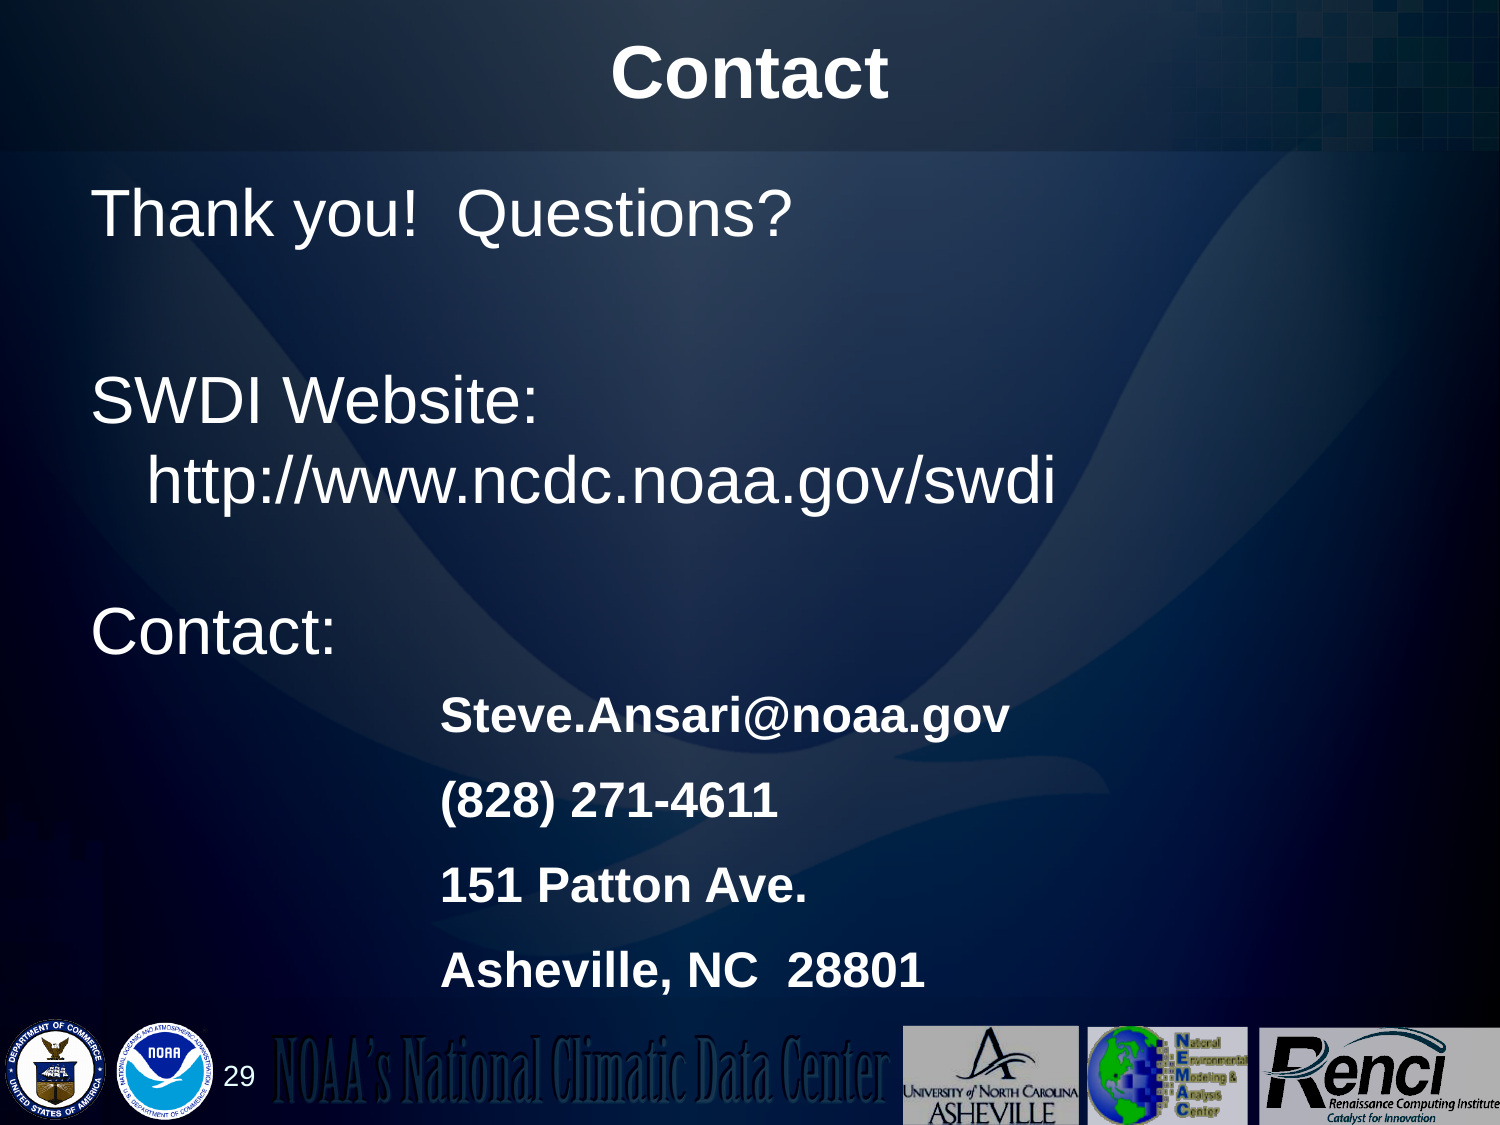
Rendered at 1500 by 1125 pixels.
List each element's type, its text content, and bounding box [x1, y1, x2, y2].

picture [112, 1018, 217, 1123]
list Thank you! Questions? SWDI Website: http://www.ncdc.noaa.gov/swdi Contact: [74, 162, 1426, 1006]
text_box Steve.Ansari@noaa.gov (828) 271-4611 151 Patton Ave. Asheville, NC 28801 [424, 674, 1163, 1038]
title Contact [74, 12, 1426, 126]
picture [0, 1015, 110, 1125]
